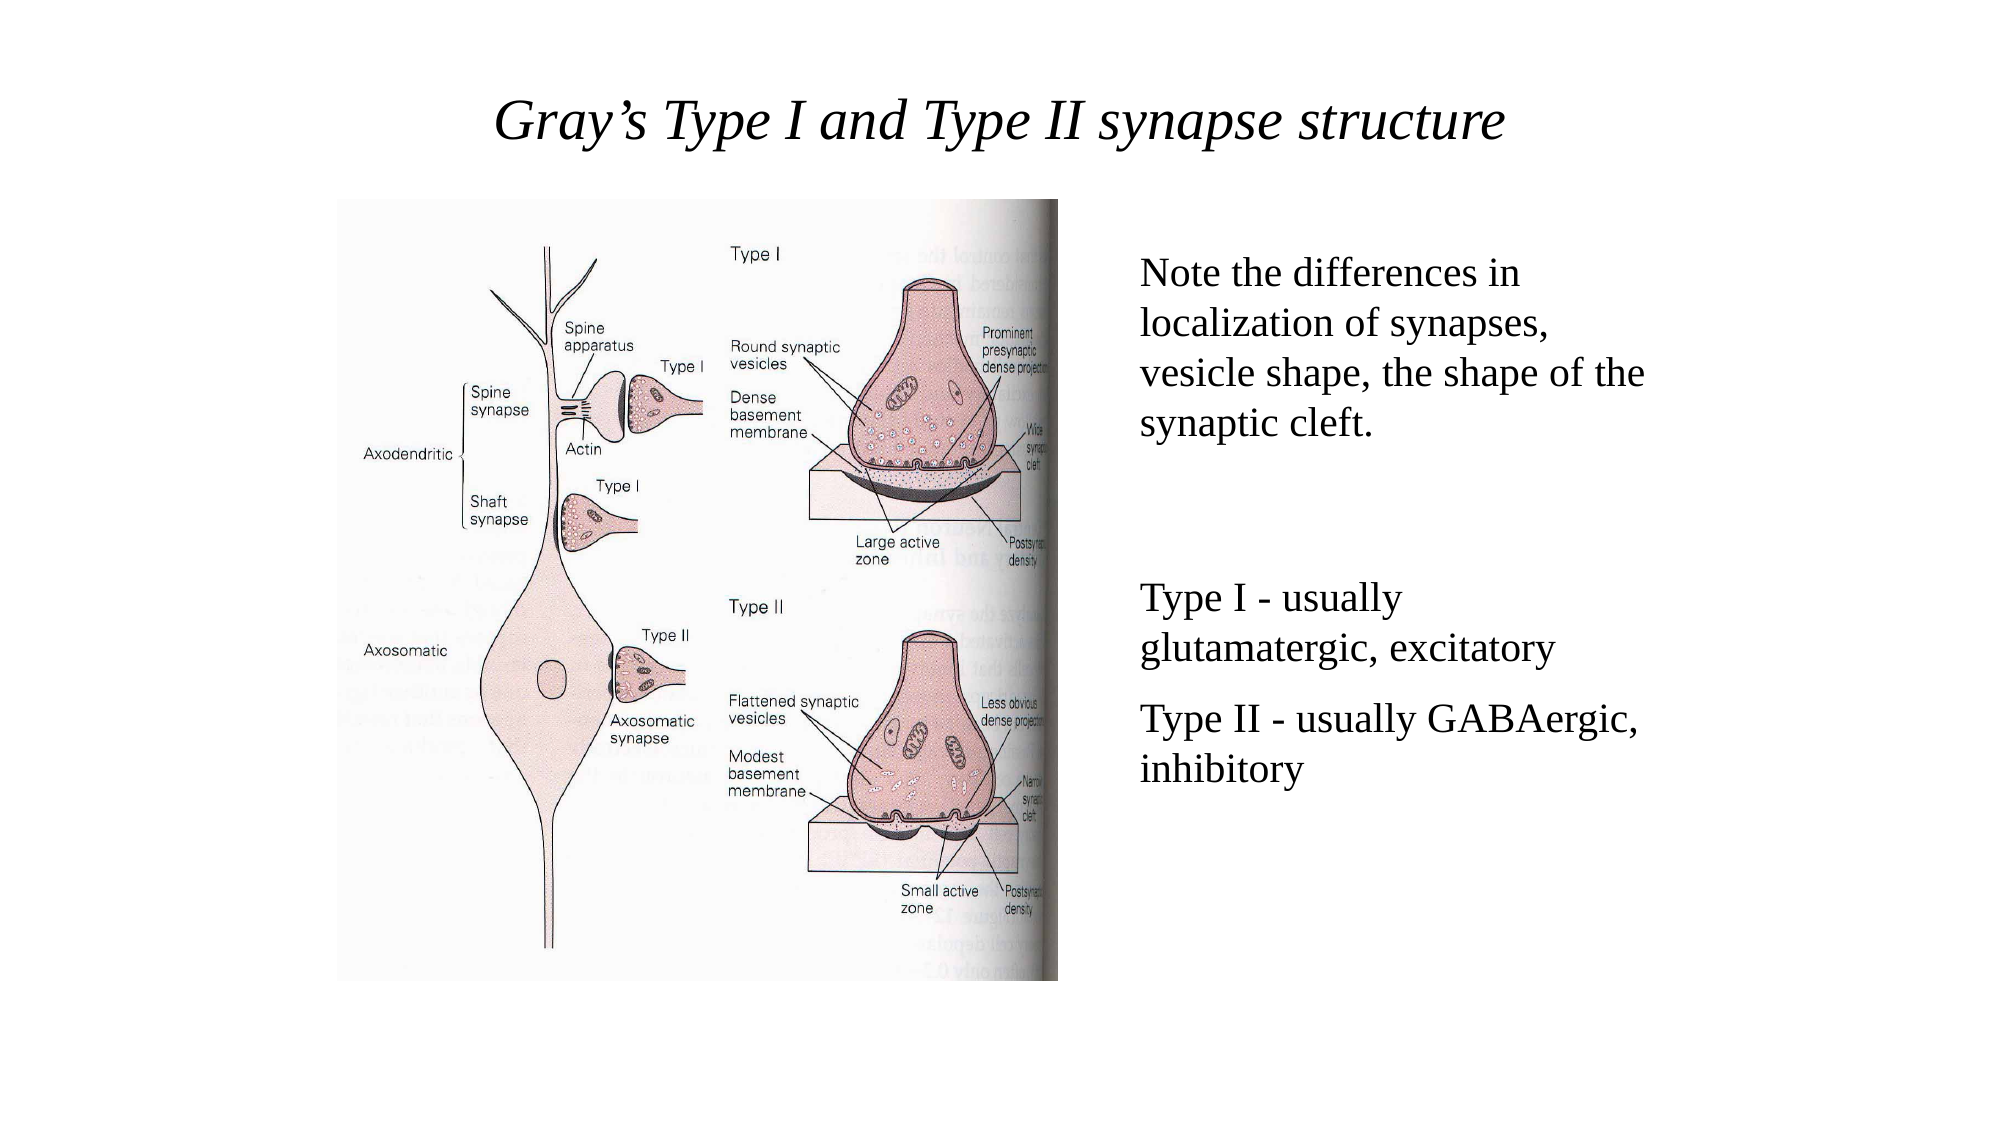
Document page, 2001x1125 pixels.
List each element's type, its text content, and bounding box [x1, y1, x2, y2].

text_box Note the differences in localization of synapses, vesicle shape, the shape of the synaptic cleft. [1124, 237, 1663, 453]
picture [337, 199, 1058, 982]
title Gray’s Type I and Type II synapse structure [324, 45, 1675, 188]
text_box Type I - usually glutamatergic, excitatory Type II - usually GABAergic, inhibitory [1124, 562, 1663, 799]
